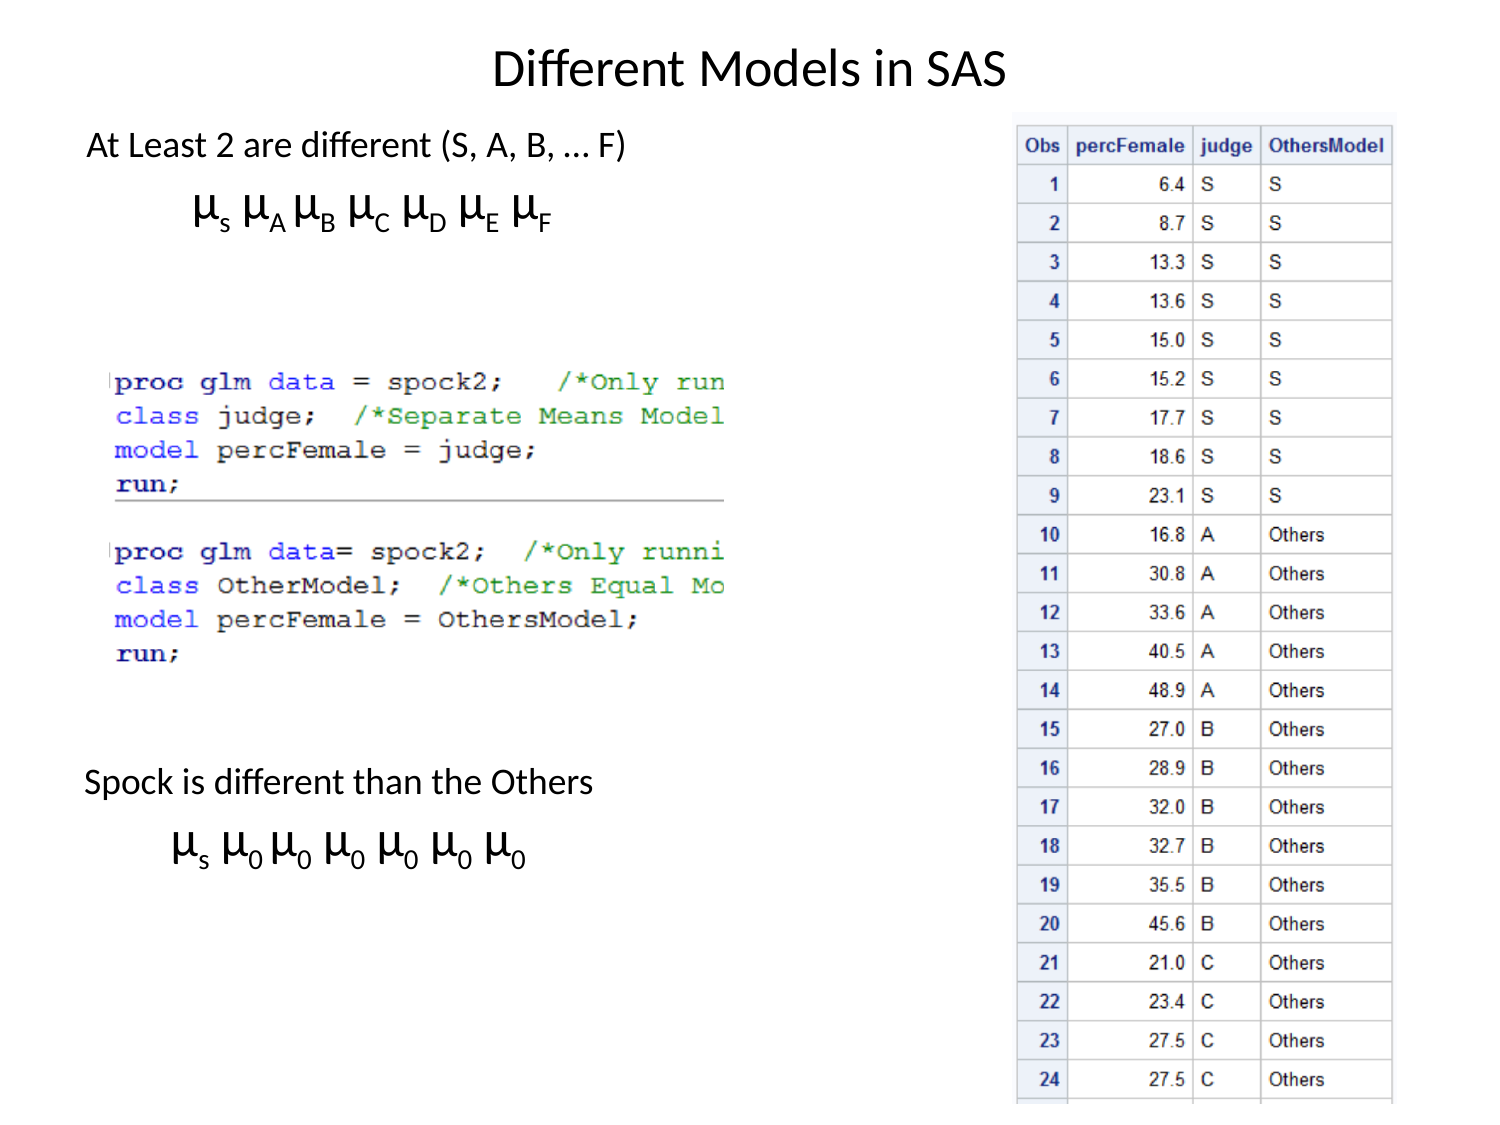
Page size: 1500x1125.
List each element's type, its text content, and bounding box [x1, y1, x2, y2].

text_box At Least 2 are different (S, A, B, … F) [71, 112, 643, 173]
title Different Models in SAS [75, 24, 1425, 105]
text_box µs µ0 µ0 µ0 µ0 µ0 µ0 [0, 799, 738, 883]
text_box µs µA µB µC µD µE µF [176, 162, 567, 246]
picture [1012, 112, 1397, 1104]
picture [109, 353, 724, 690]
text_box Spock is different than the Others [0, 749, 729, 799]
